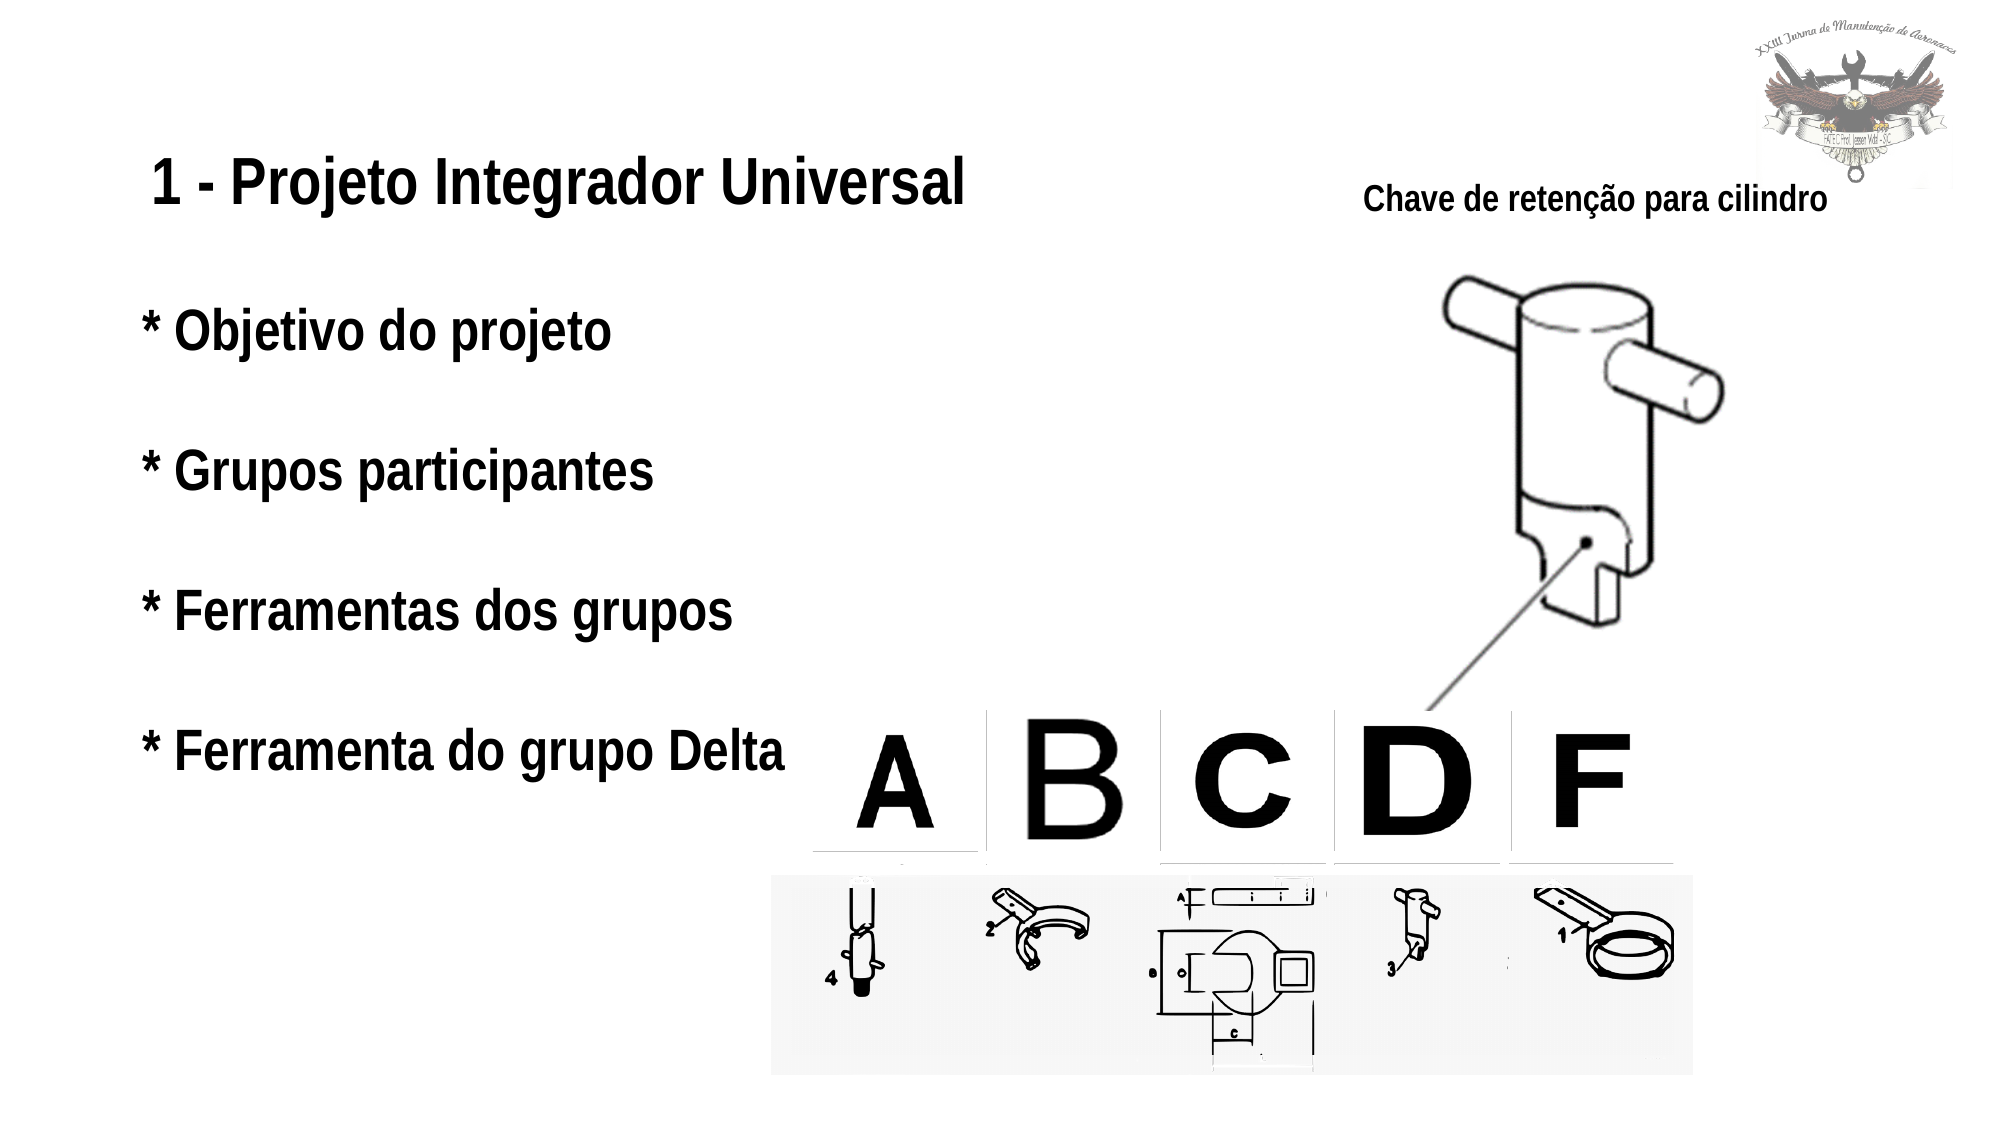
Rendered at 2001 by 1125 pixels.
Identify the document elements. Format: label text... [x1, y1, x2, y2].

text_box Chave de retenção para cilindro [1348, 166, 1843, 226]
picture [771, 875, 1693, 1075]
picture [812, 260, 1773, 865]
picture [1719, 8, 2000, 195]
text_box * Objetivo do projeto * Grupos participantes * Ferramentas dos grupos * Ferramenta do grupo Delta [127, 284, 813, 869]
text_box 1 - Projeto Integrador Universal [137, 130, 984, 226]
